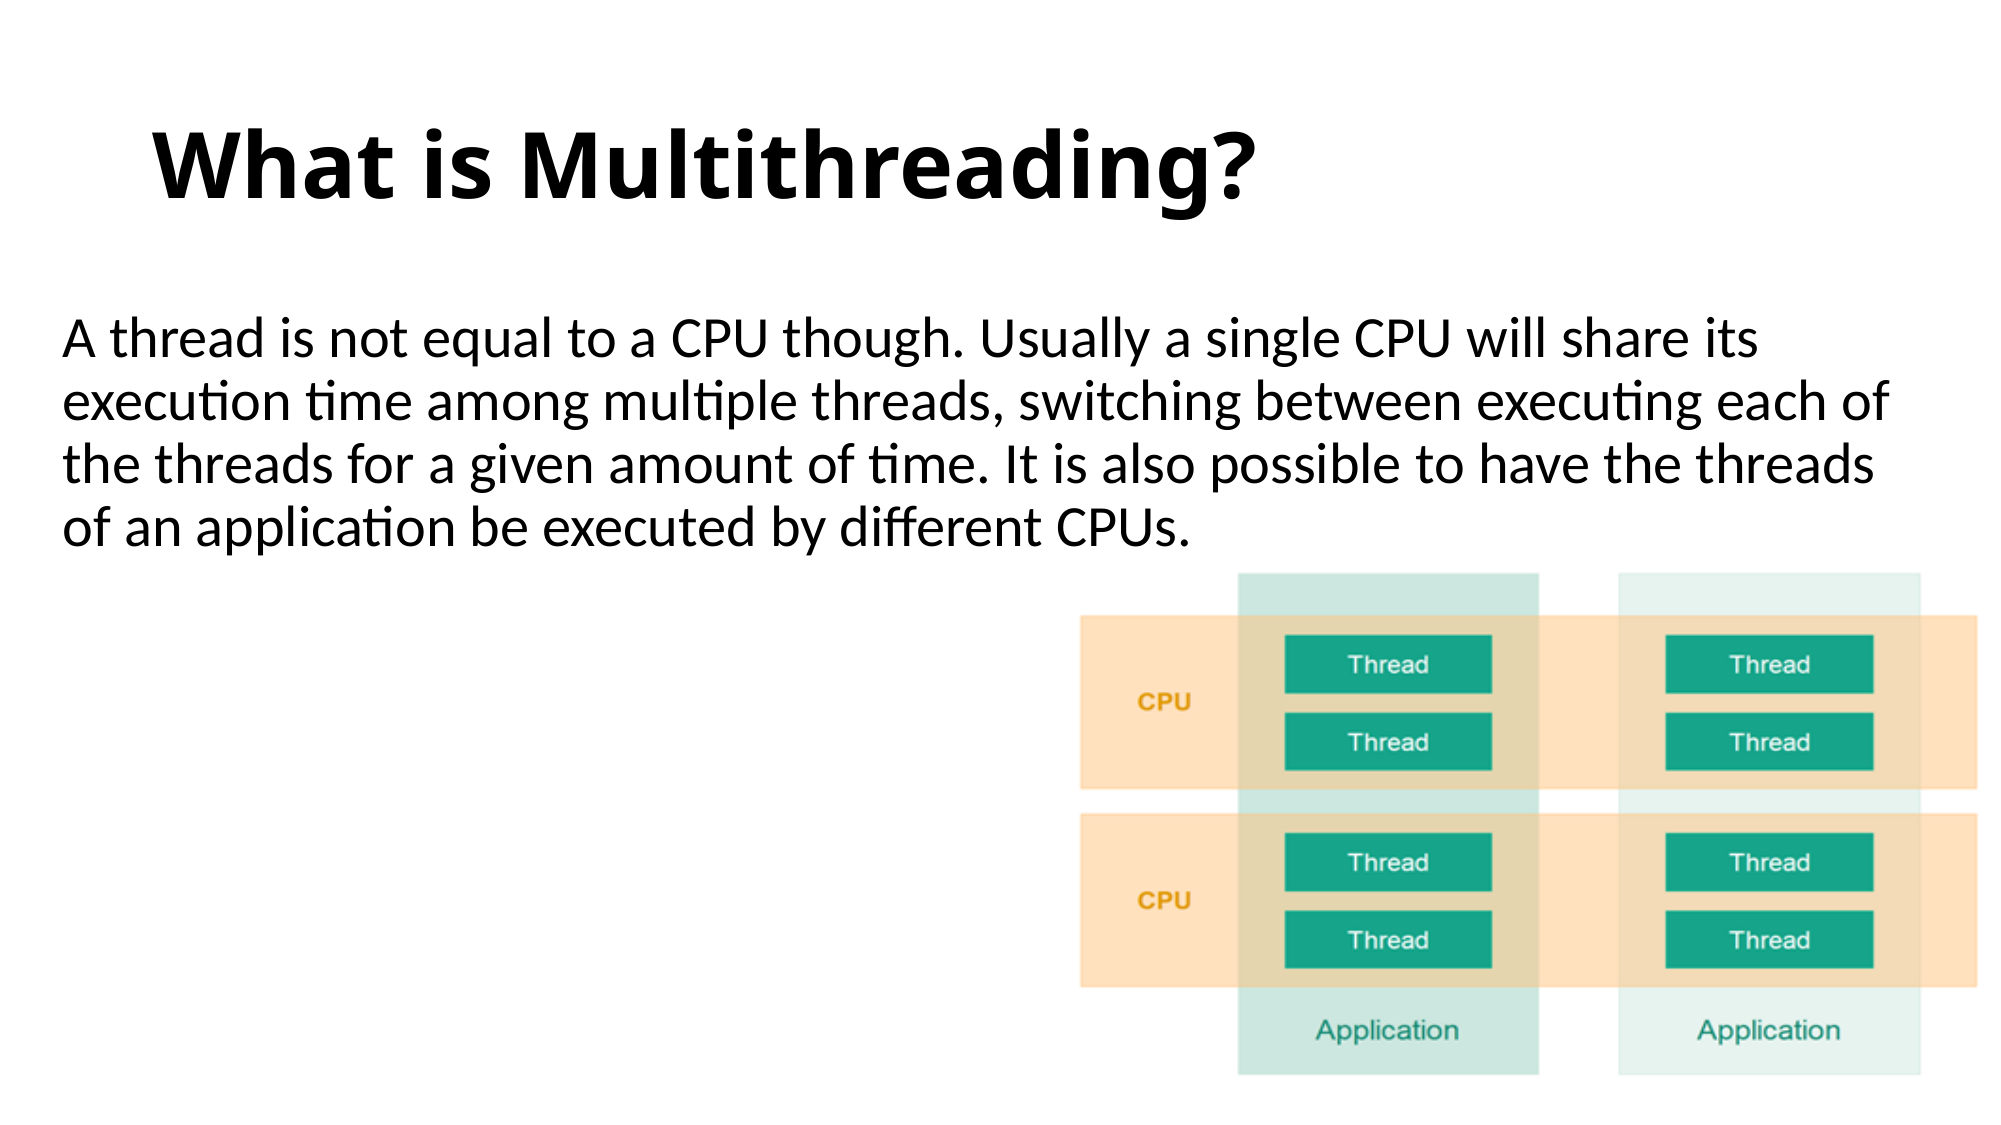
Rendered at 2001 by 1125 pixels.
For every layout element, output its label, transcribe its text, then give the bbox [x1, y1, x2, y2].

list A thread is not equal to a CPU though. Usually a single CPU will share its execution time among multiple threads, switching between executing each of the threads for a given amount of time. It is also possible to have the threads of an application be executed by different CPUs. [47, 299, 1950, 1014]
picture [1057, 540, 2000, 1125]
title What is Multithreading? [137, 59, 1863, 278]
